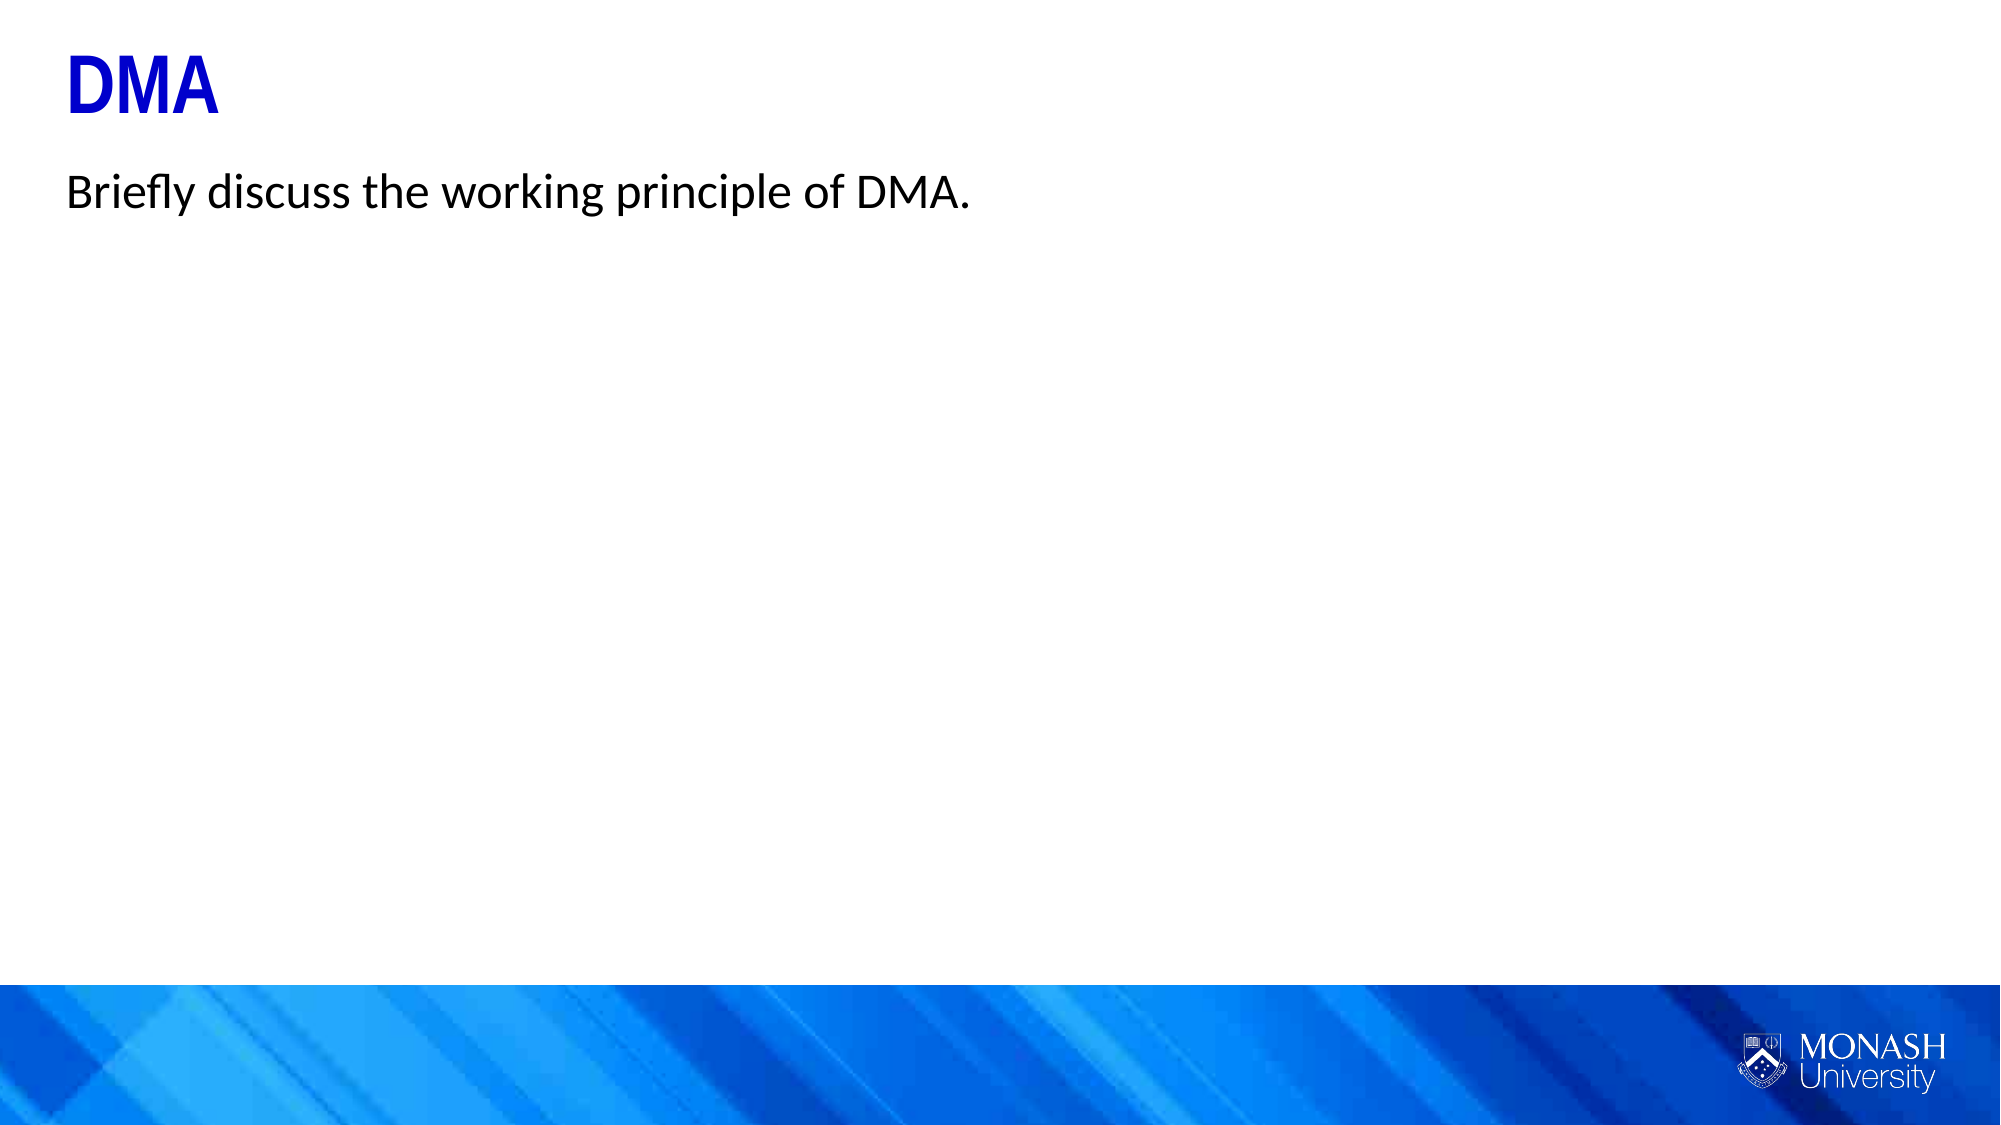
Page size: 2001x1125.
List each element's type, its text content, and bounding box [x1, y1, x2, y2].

text_box Briefly discuss the working principle of DMA. [51, 150, 1973, 226]
picture [0, 985, 2000, 1125]
list DMA [51, 33, 1745, 150]
